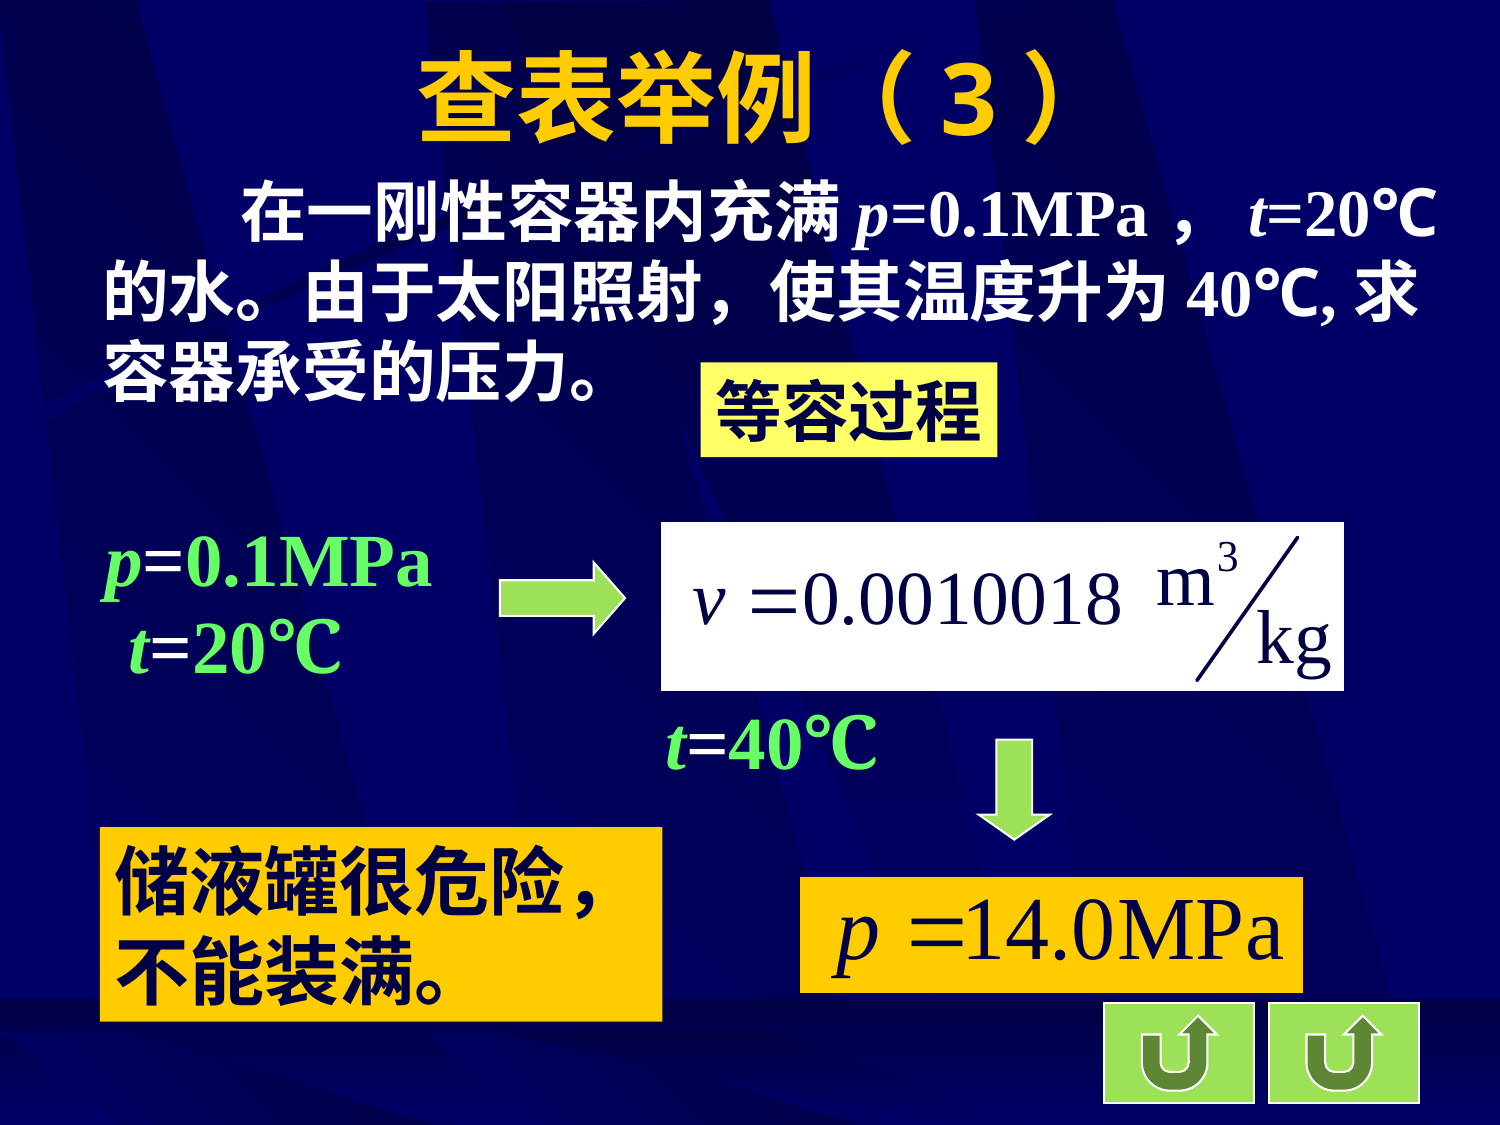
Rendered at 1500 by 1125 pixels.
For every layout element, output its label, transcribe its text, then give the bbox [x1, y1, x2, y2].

text_box 储液罐很危险，不能装满。 [99, 827, 663, 1022]
text_box 在一刚性容器内充满p=0.1MPa，t=20℃的水。由于太阳照射，使其温度升为40℃,求容器承受的压力。 [87, 162, 1488, 418]
text_box [500, 562, 626, 634]
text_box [661, 522, 1344, 692]
text_box [978, 739, 1050, 840]
title 查表举例（3） [75, 27, 1463, 163]
text_box [1268, 1003, 1419, 1104]
text_box [1104, 1003, 1255, 1104]
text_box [90, 504, 449, 697]
text_box t=40℃ [650, 687, 894, 793]
text_box 等容过程 [700, 362, 998, 458]
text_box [799, 877, 1303, 994]
